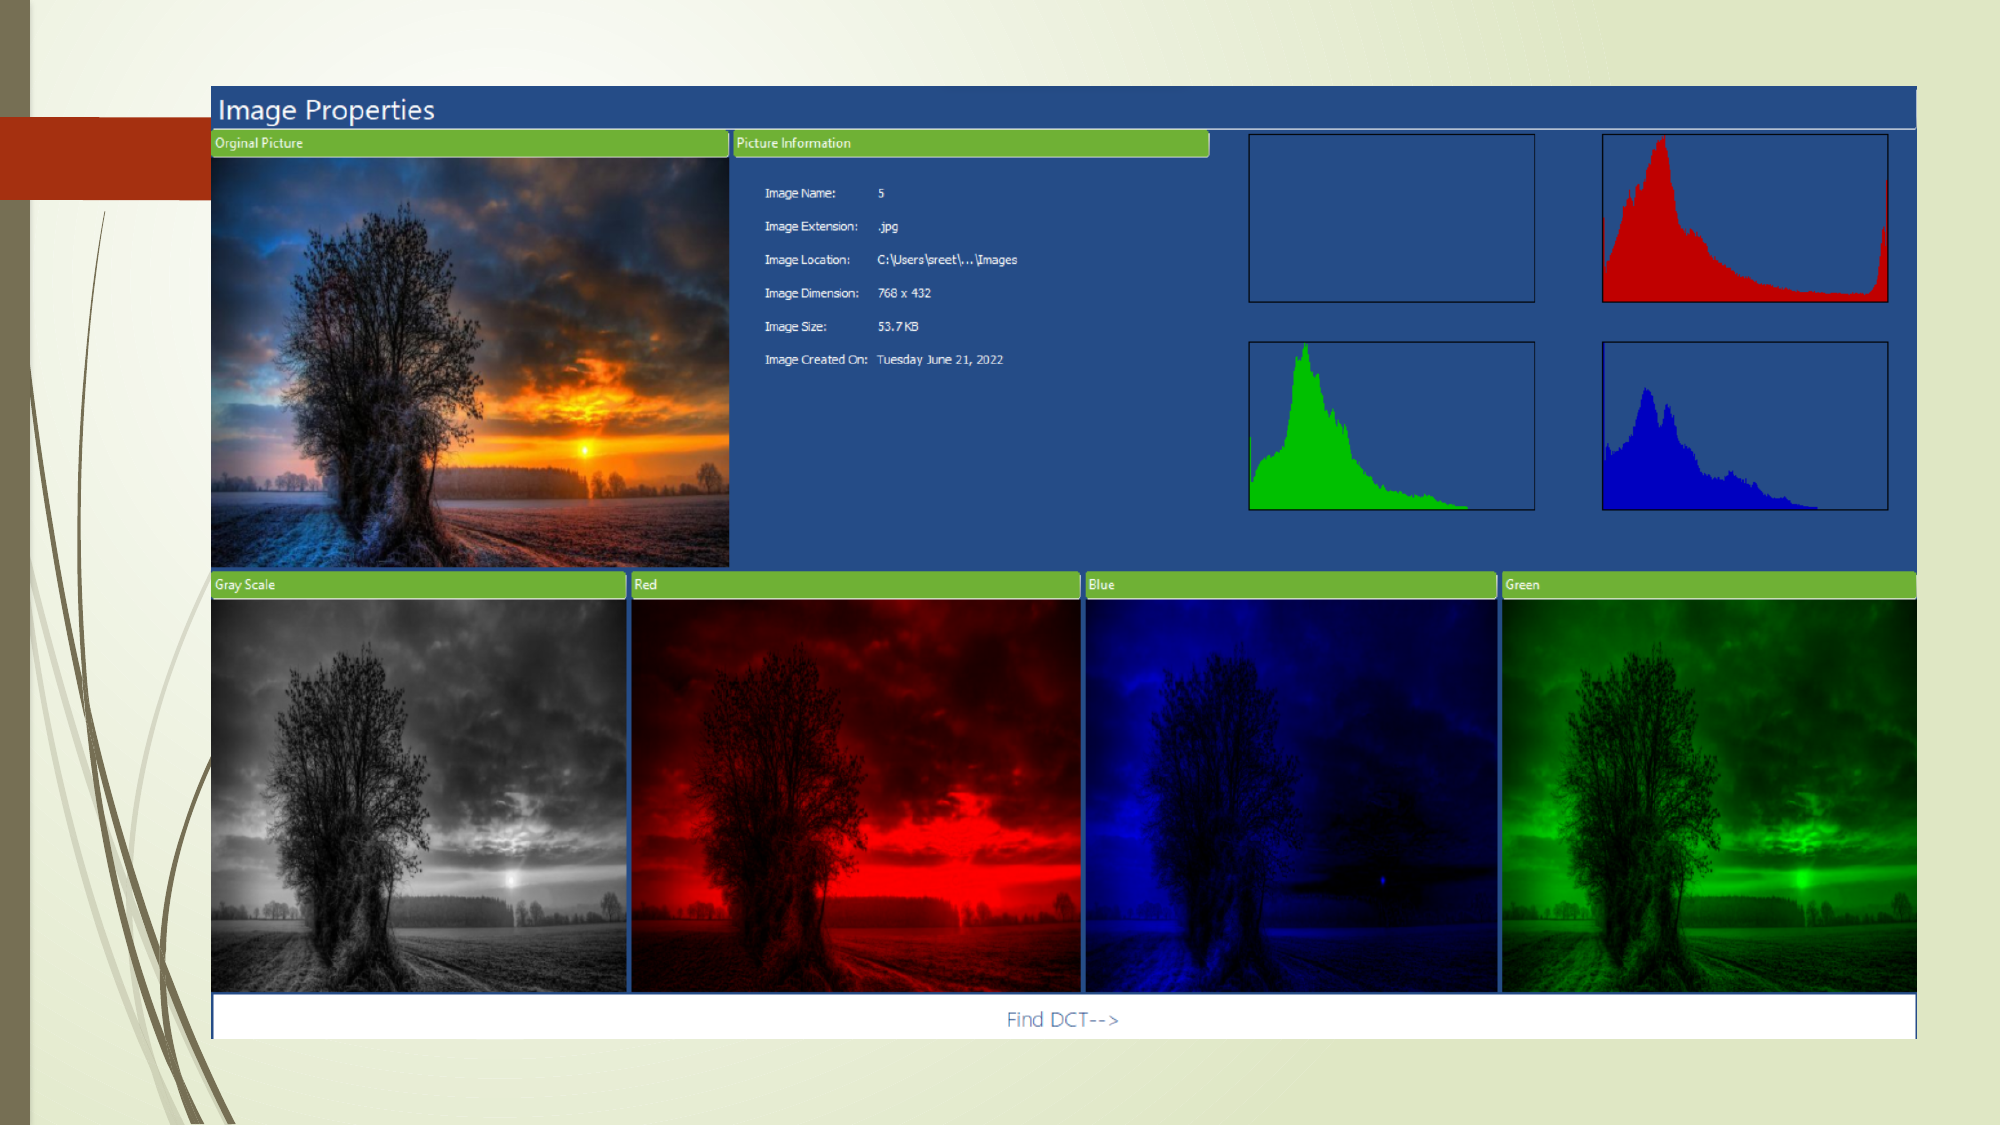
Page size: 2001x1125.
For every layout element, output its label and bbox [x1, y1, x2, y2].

picture [211, 85, 1917, 1039]
